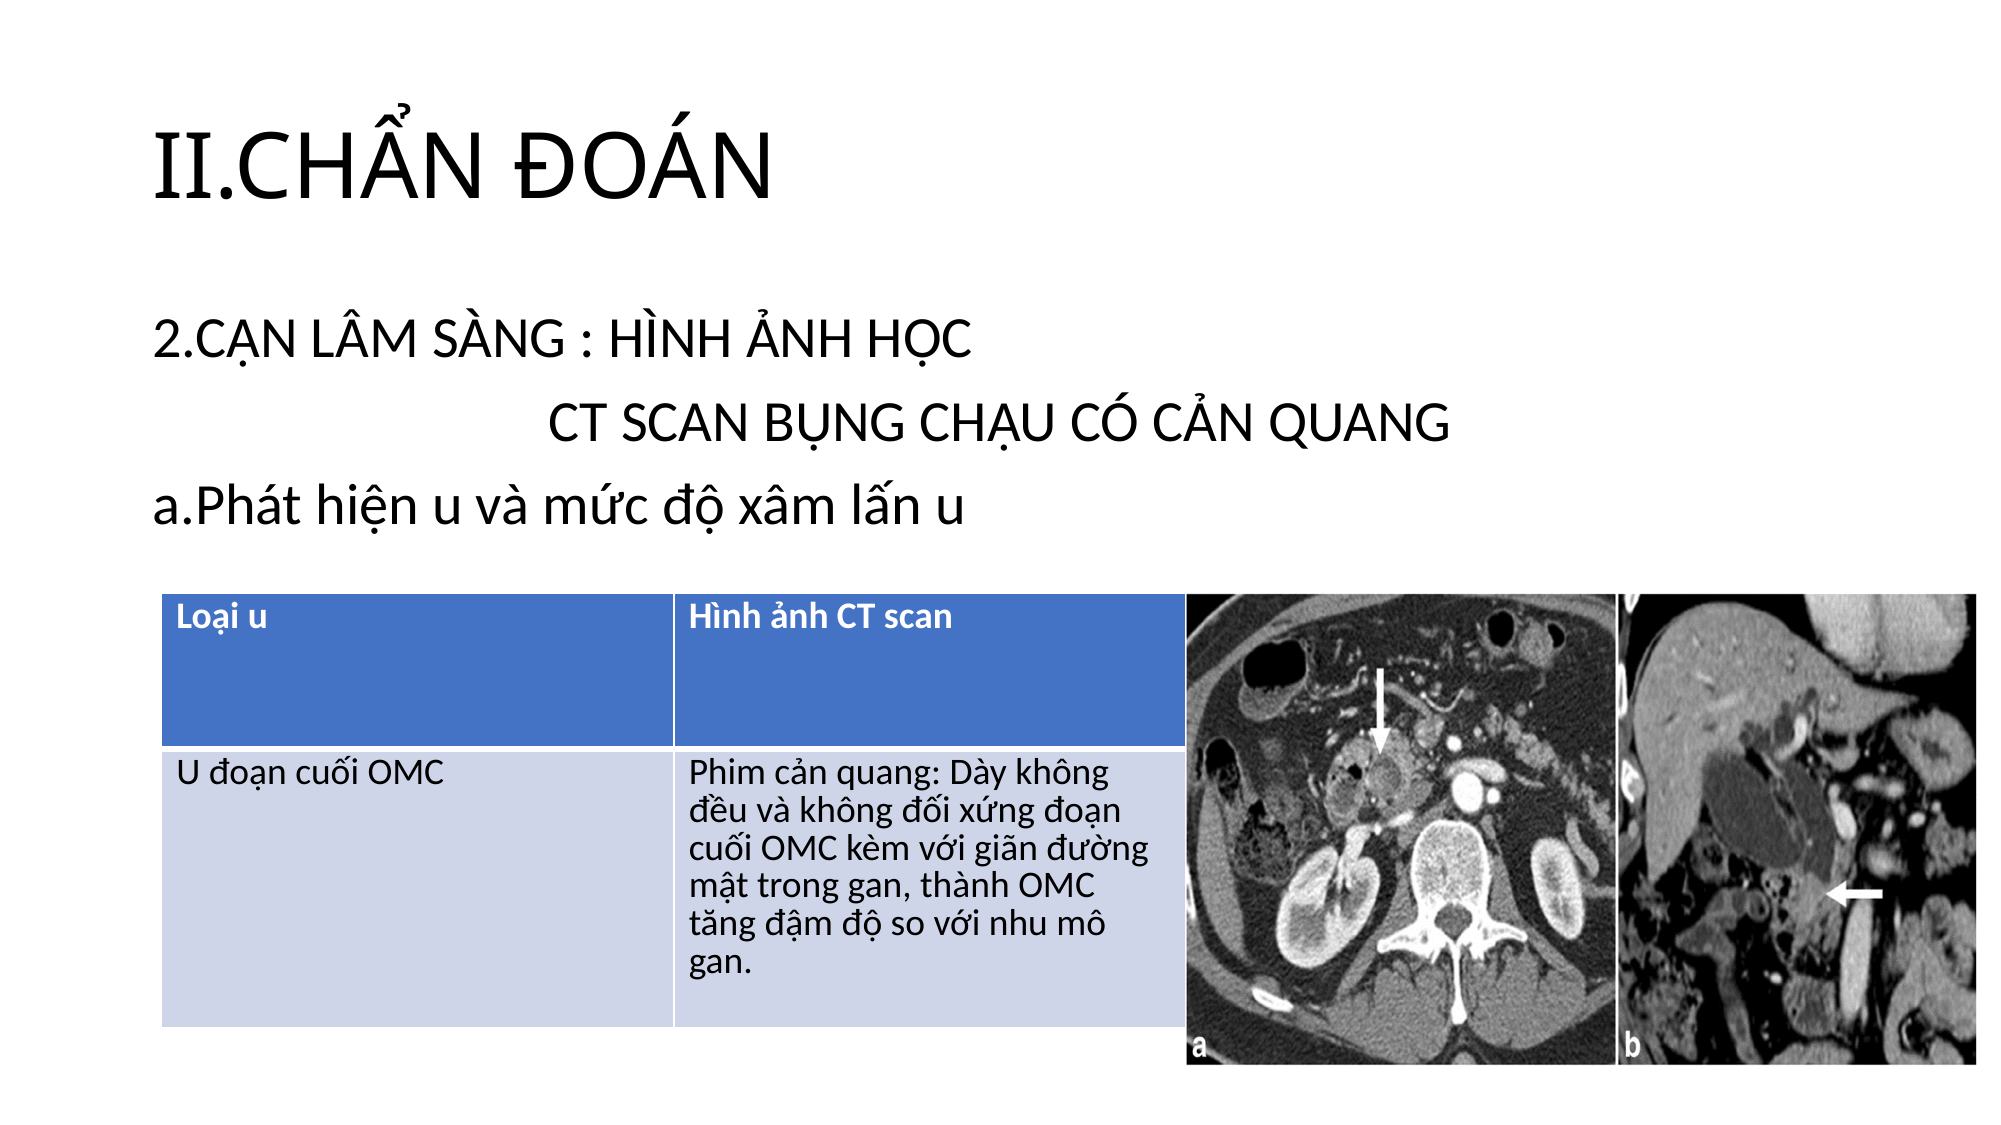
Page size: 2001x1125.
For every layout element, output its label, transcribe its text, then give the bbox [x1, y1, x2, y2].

picture [1186, 593, 1977, 1066]
table_header Hình ảnh CT scan [675, 594, 1185, 746]
list 2.CẬN LÂM SÀNG : HÌNH ẢNH HỌC CT SCAN BỤNG CHẬU CÓ CẢN QUANG a.Phát hiện u và mức độ xâm lấn u [137, 299, 1863, 1014]
table_cell Phim cản quang: Dày không đều và không đối xứng đoạn cuối OMC kèm với giãn đường mật trong gan, thành OMC tăng đậm độ so với nhu mô gan. [675, 752, 1185, 1027]
table_header Loại u [162, 594, 673, 746]
table_cell U đoạn cuối OMC [162, 752, 673, 1027]
title II.CHẨN ĐOÁN [137, 59, 1863, 278]
